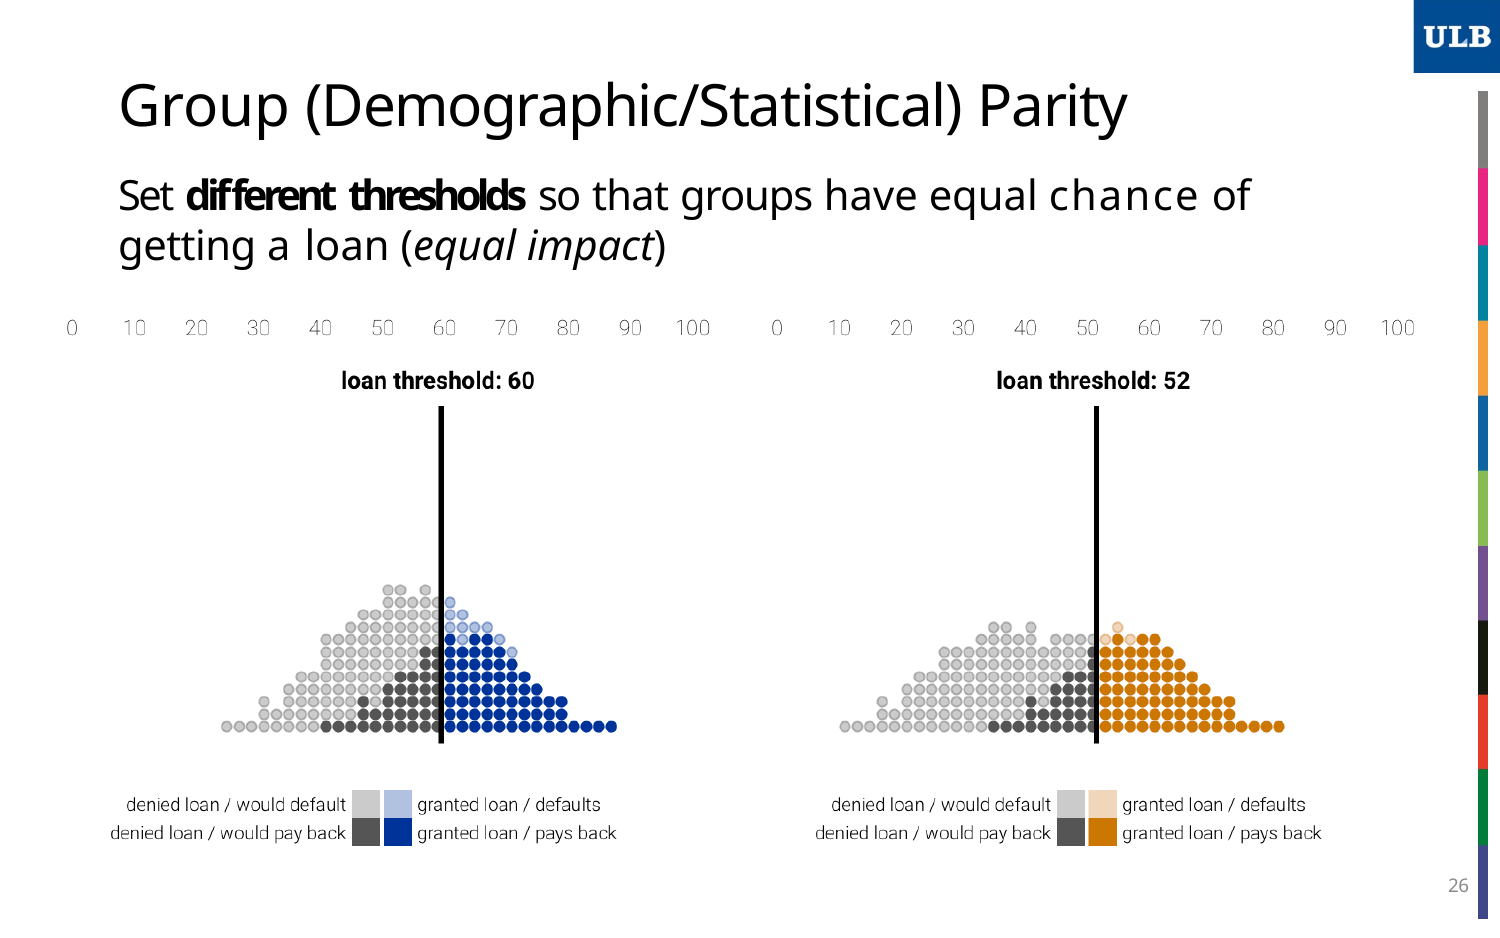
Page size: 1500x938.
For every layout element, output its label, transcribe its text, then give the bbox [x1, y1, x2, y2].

picture [1478, 91, 1488, 245]
title Group (Demographic/Statistical) Parity [116, 66, 1218, 166]
picture [1478, 319, 1488, 919]
text_box Set different thresholds so that groups have equal chance of getting a loan (equal impact) [116, 166, 1340, 269]
slide_number 26 [1415, 878, 1478, 938]
picture [66, 318, 1415, 846]
picture [1413, 0, 1500, 73]
